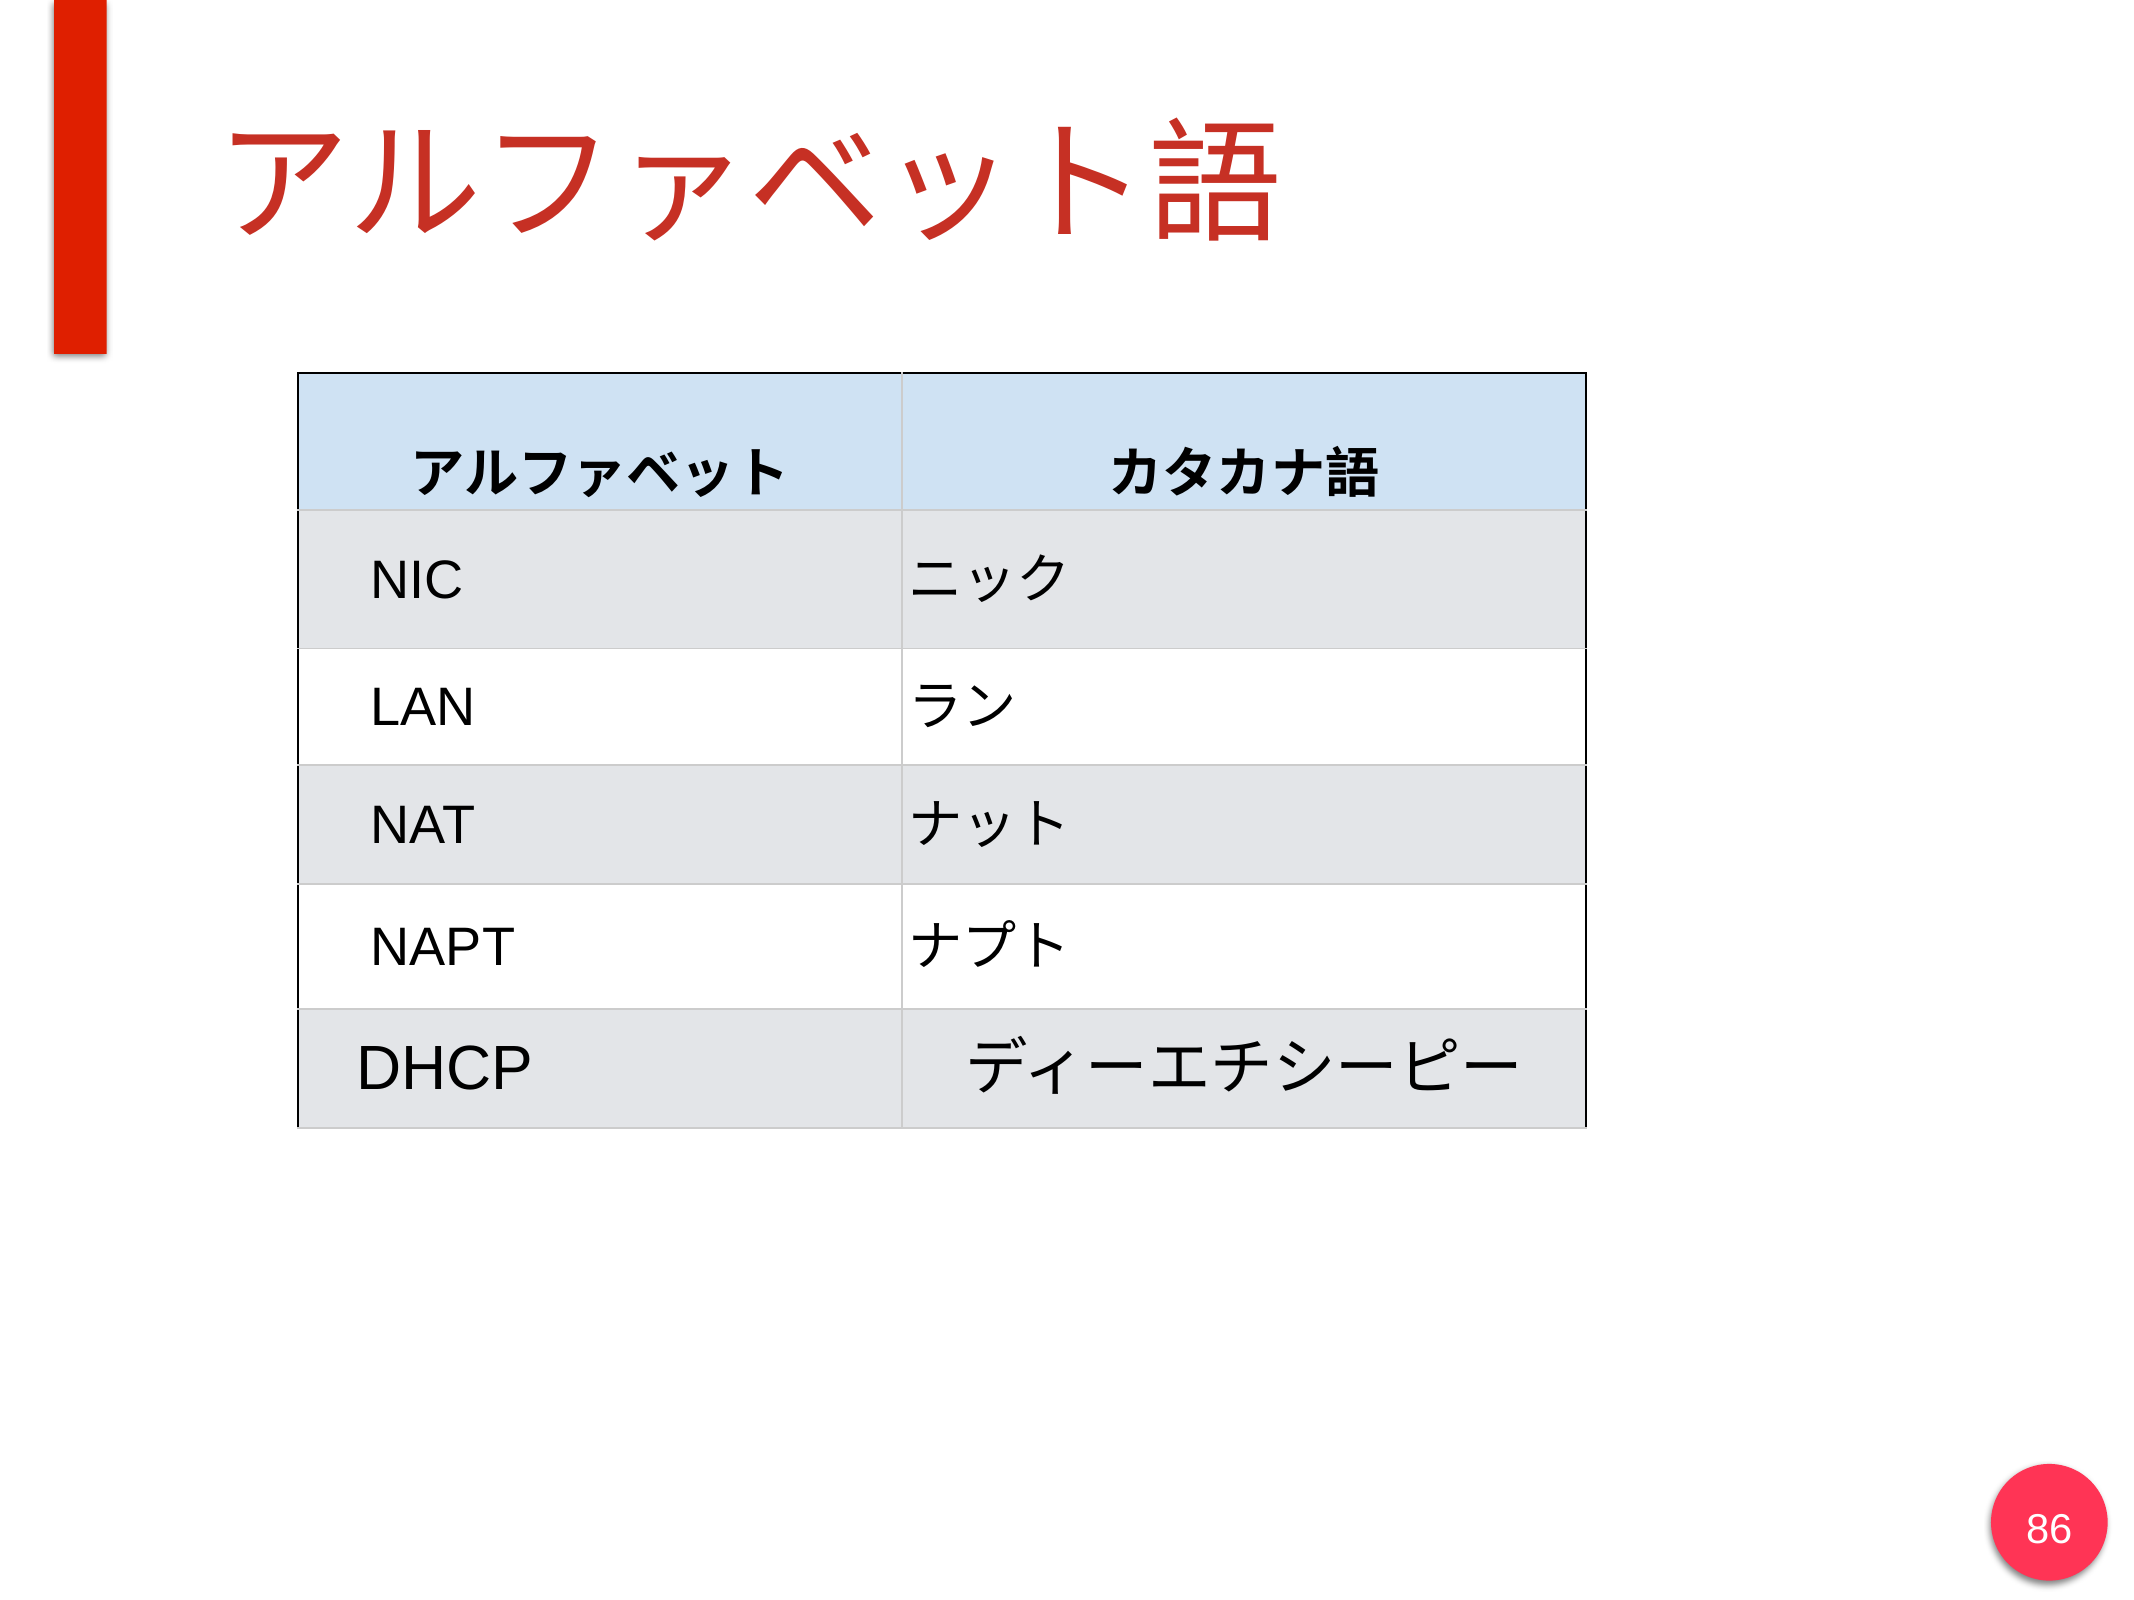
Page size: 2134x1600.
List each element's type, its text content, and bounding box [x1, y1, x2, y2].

table_cell DHCP [299, 1010, 901, 1127]
table_cell LAN [299, 649, 901, 764]
table_cell ディーエチシーピー [903, 1010, 1585, 1127]
table_cell ナット [903, 766, 1585, 883]
table_cell NAPT [299, 885, 901, 1008]
table_cell NIC [299, 511, 901, 648]
table_header アルファベット [299, 374, 901, 509]
table_cell ナプト [903, 885, 1585, 1008]
title アルファベット語 [208, 18, 2030, 336]
slide_number 86 [2012, 1493, 2087, 1600]
table_header カタカナ語 [903, 374, 1585, 509]
table_cell ニック [903, 511, 1585, 648]
table_cell NAT [299, 766, 901, 883]
table_cell ラン [903, 649, 1585, 764]
